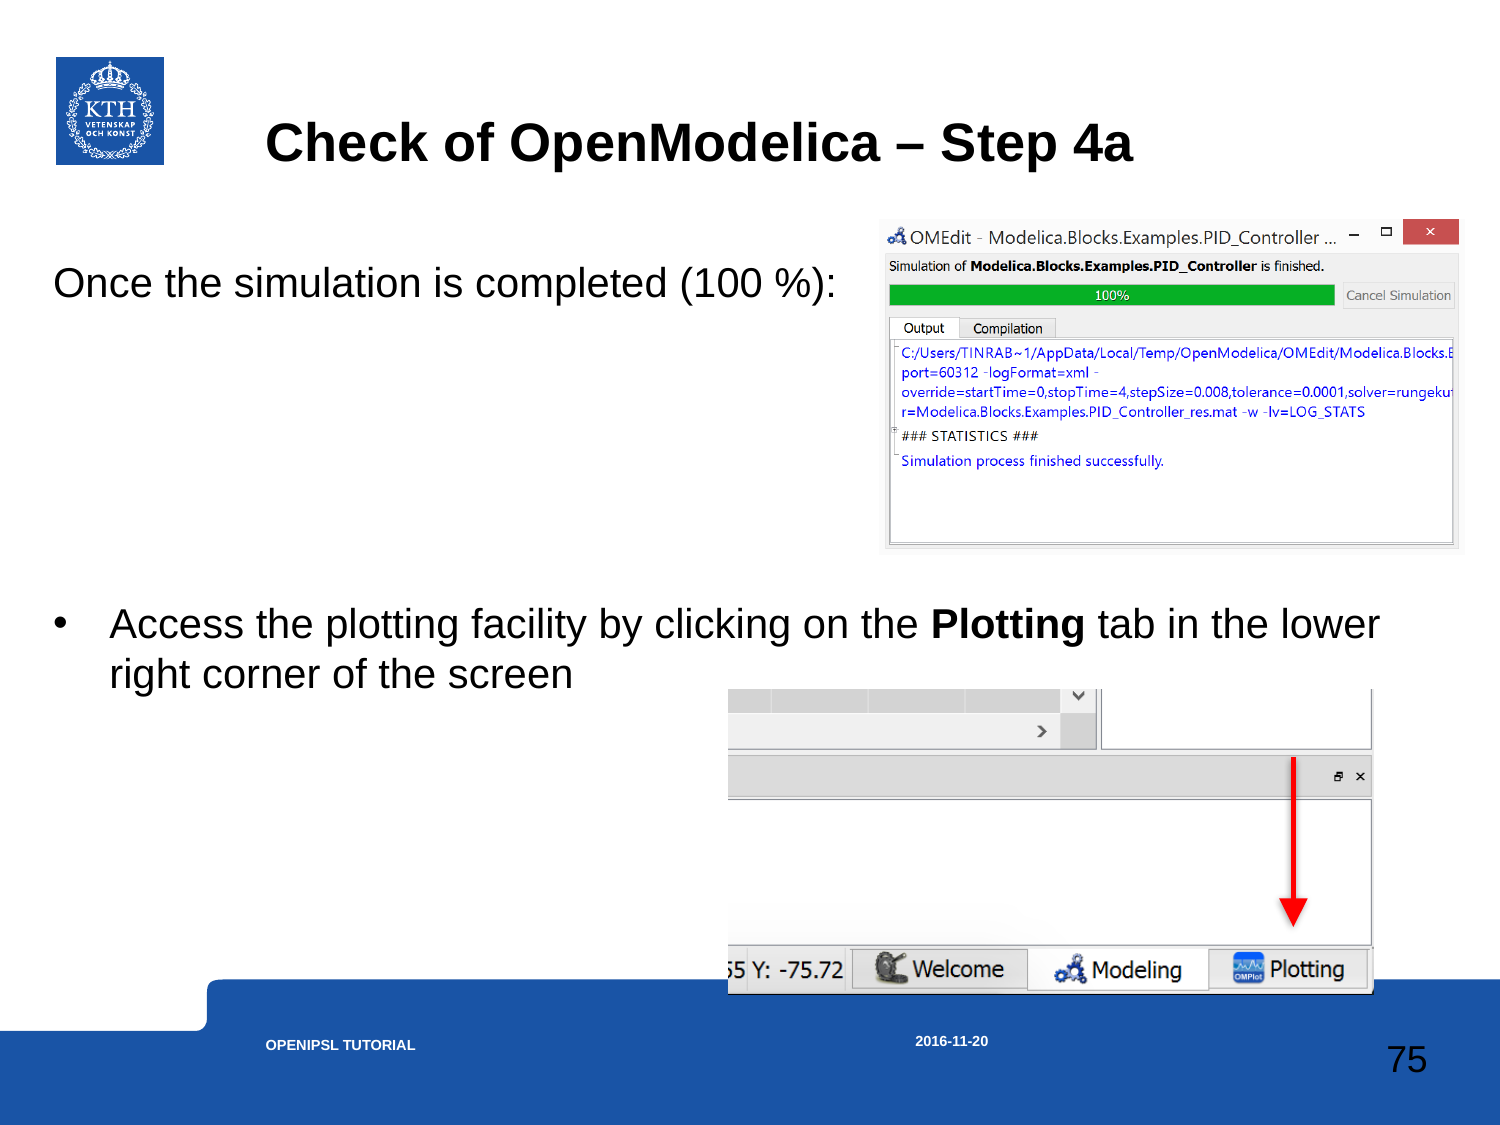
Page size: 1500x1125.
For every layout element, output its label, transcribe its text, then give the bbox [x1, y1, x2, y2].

list Once the simulation is completed (100 %): Access the plotting facility by clicking on the Plotting tab in the lower right corner of the screen [53, 255, 1404, 929]
title Check of OpenModelica – Step 4a [265, 63, 1404, 173]
slide_number 75 [1340, 1034, 1428, 1095]
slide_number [915, 1031, 1266, 1092]
picture [879, 219, 1465, 555]
footer OpenIPSL Tutorial [265, 1034, 741, 1095]
picture [727, 689, 1375, 995]
